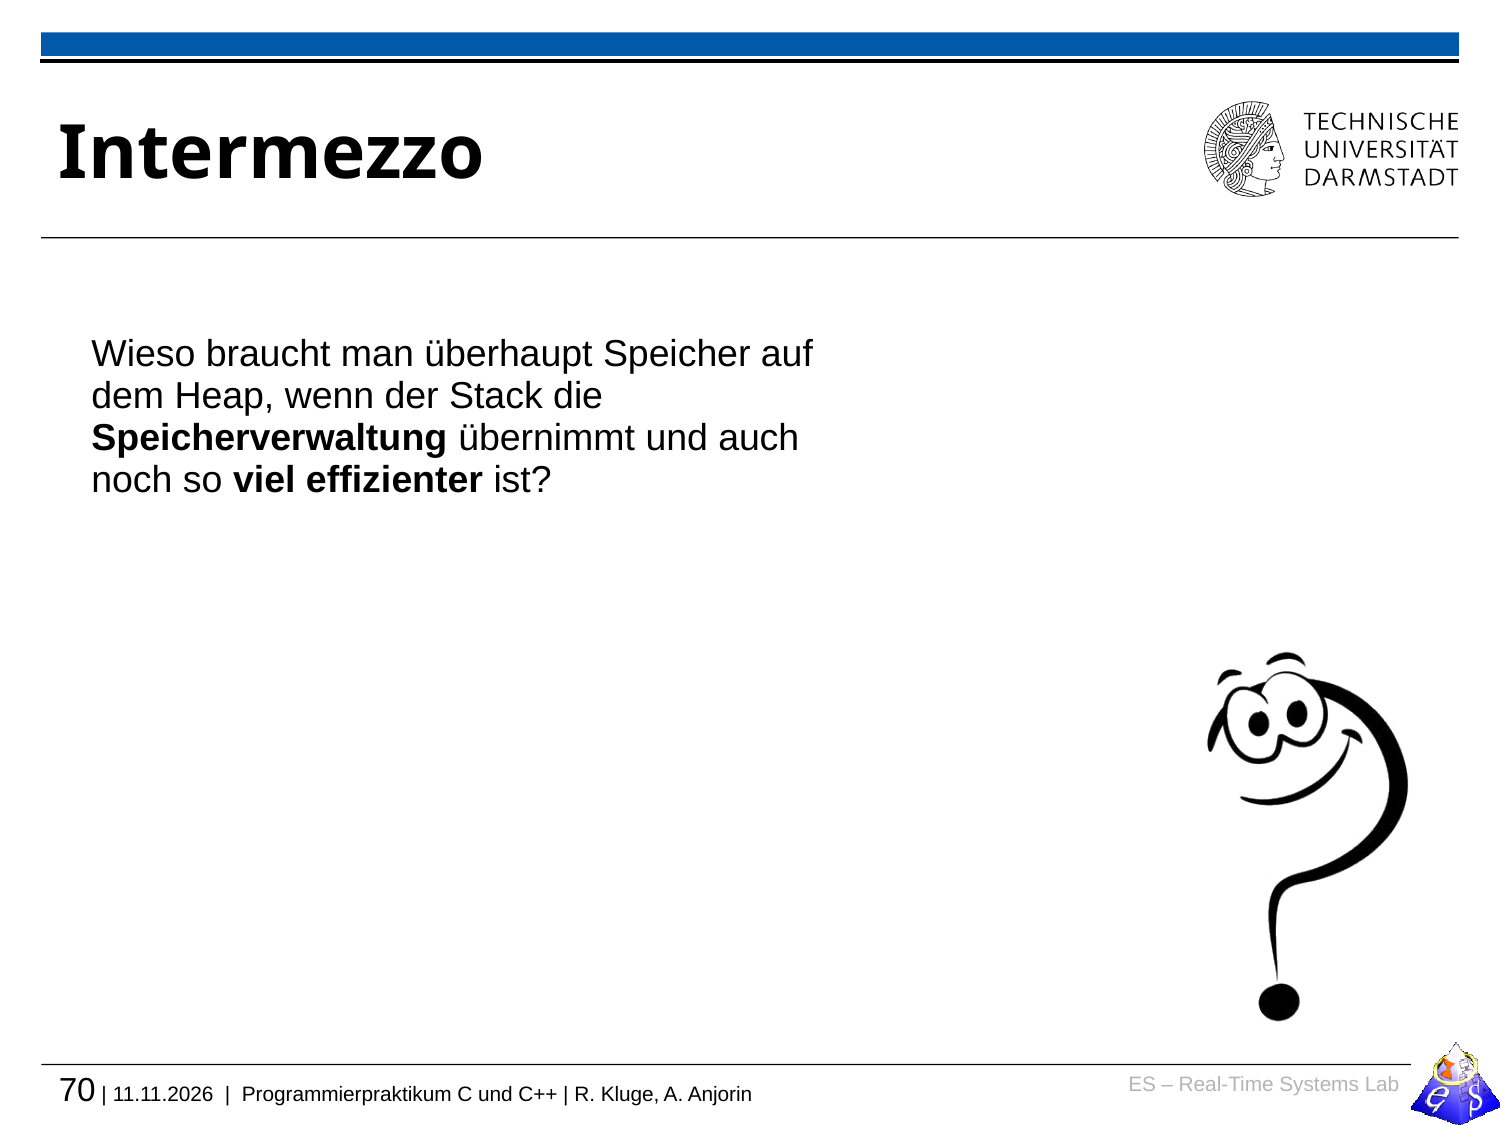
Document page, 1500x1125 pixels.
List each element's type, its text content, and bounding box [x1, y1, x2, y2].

title Intermezzo [58, 80, 1187, 218]
picture [1104, 645, 1483, 1024]
picture [1411, 1041, 1500, 1125]
text_box Wieso braucht man überhaupt Speicher auf dem Heap, wenn der Stack die Speicherverwaltung übernimmt und auch noch so viel effizienter ist? [76, 325, 845, 508]
picture [1187, 84, 1483, 214]
